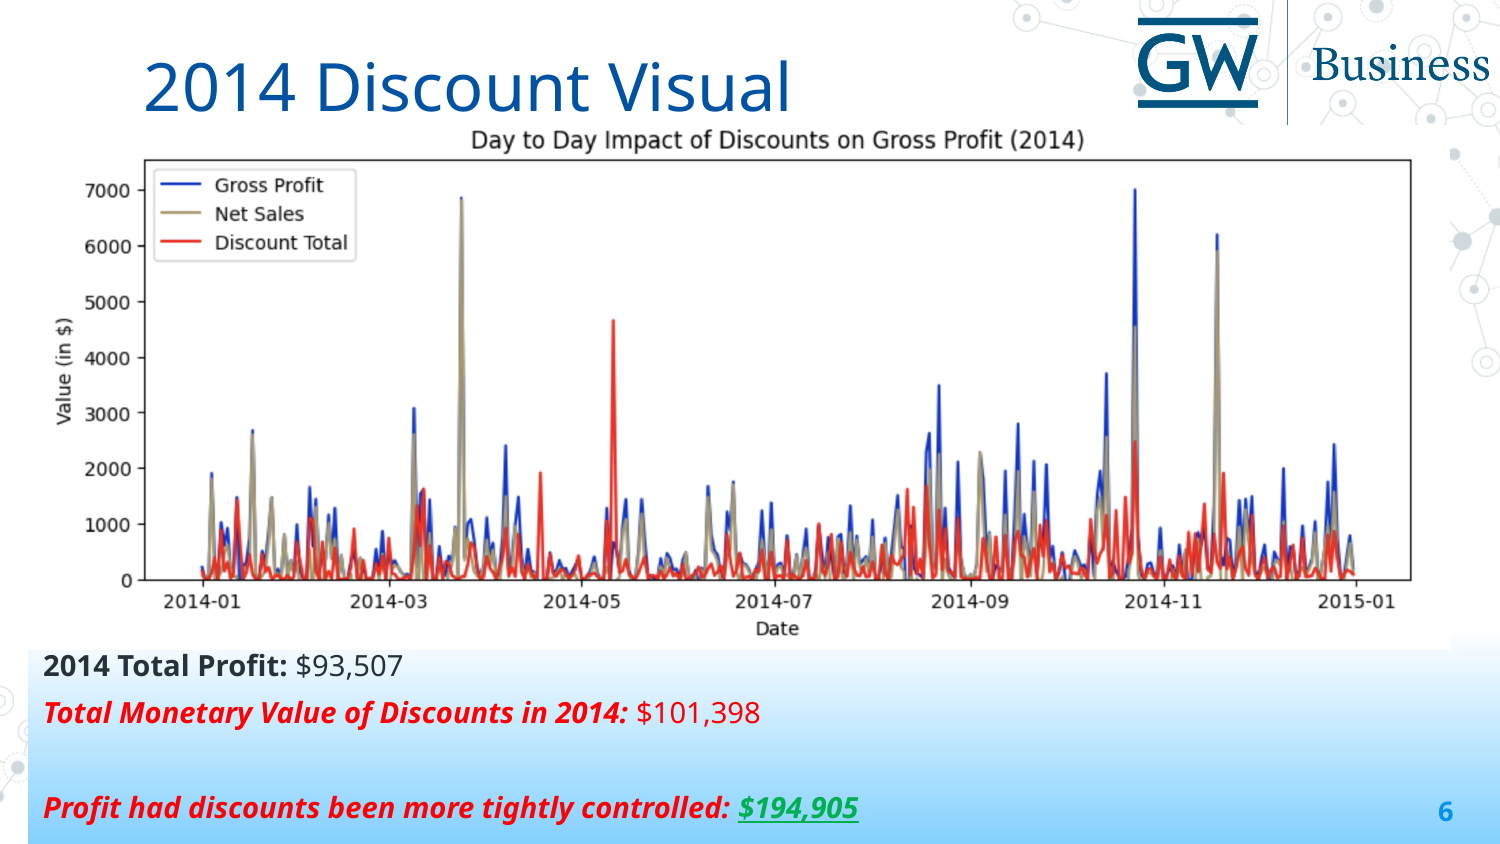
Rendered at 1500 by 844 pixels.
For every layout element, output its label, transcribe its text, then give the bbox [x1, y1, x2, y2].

list 2014 Total Profit: $93,507 Total Monetary Value of Discounts in 2014: $101,398 Profit had discounts been more tightly controlled: $194,905 [28, 631, 1500, 844]
picture [0, 0, 1500, 844]
title 2014 Discount Visual [128, 24, 1132, 123]
slide_number 6 [1378, 779, 1469, 844]
